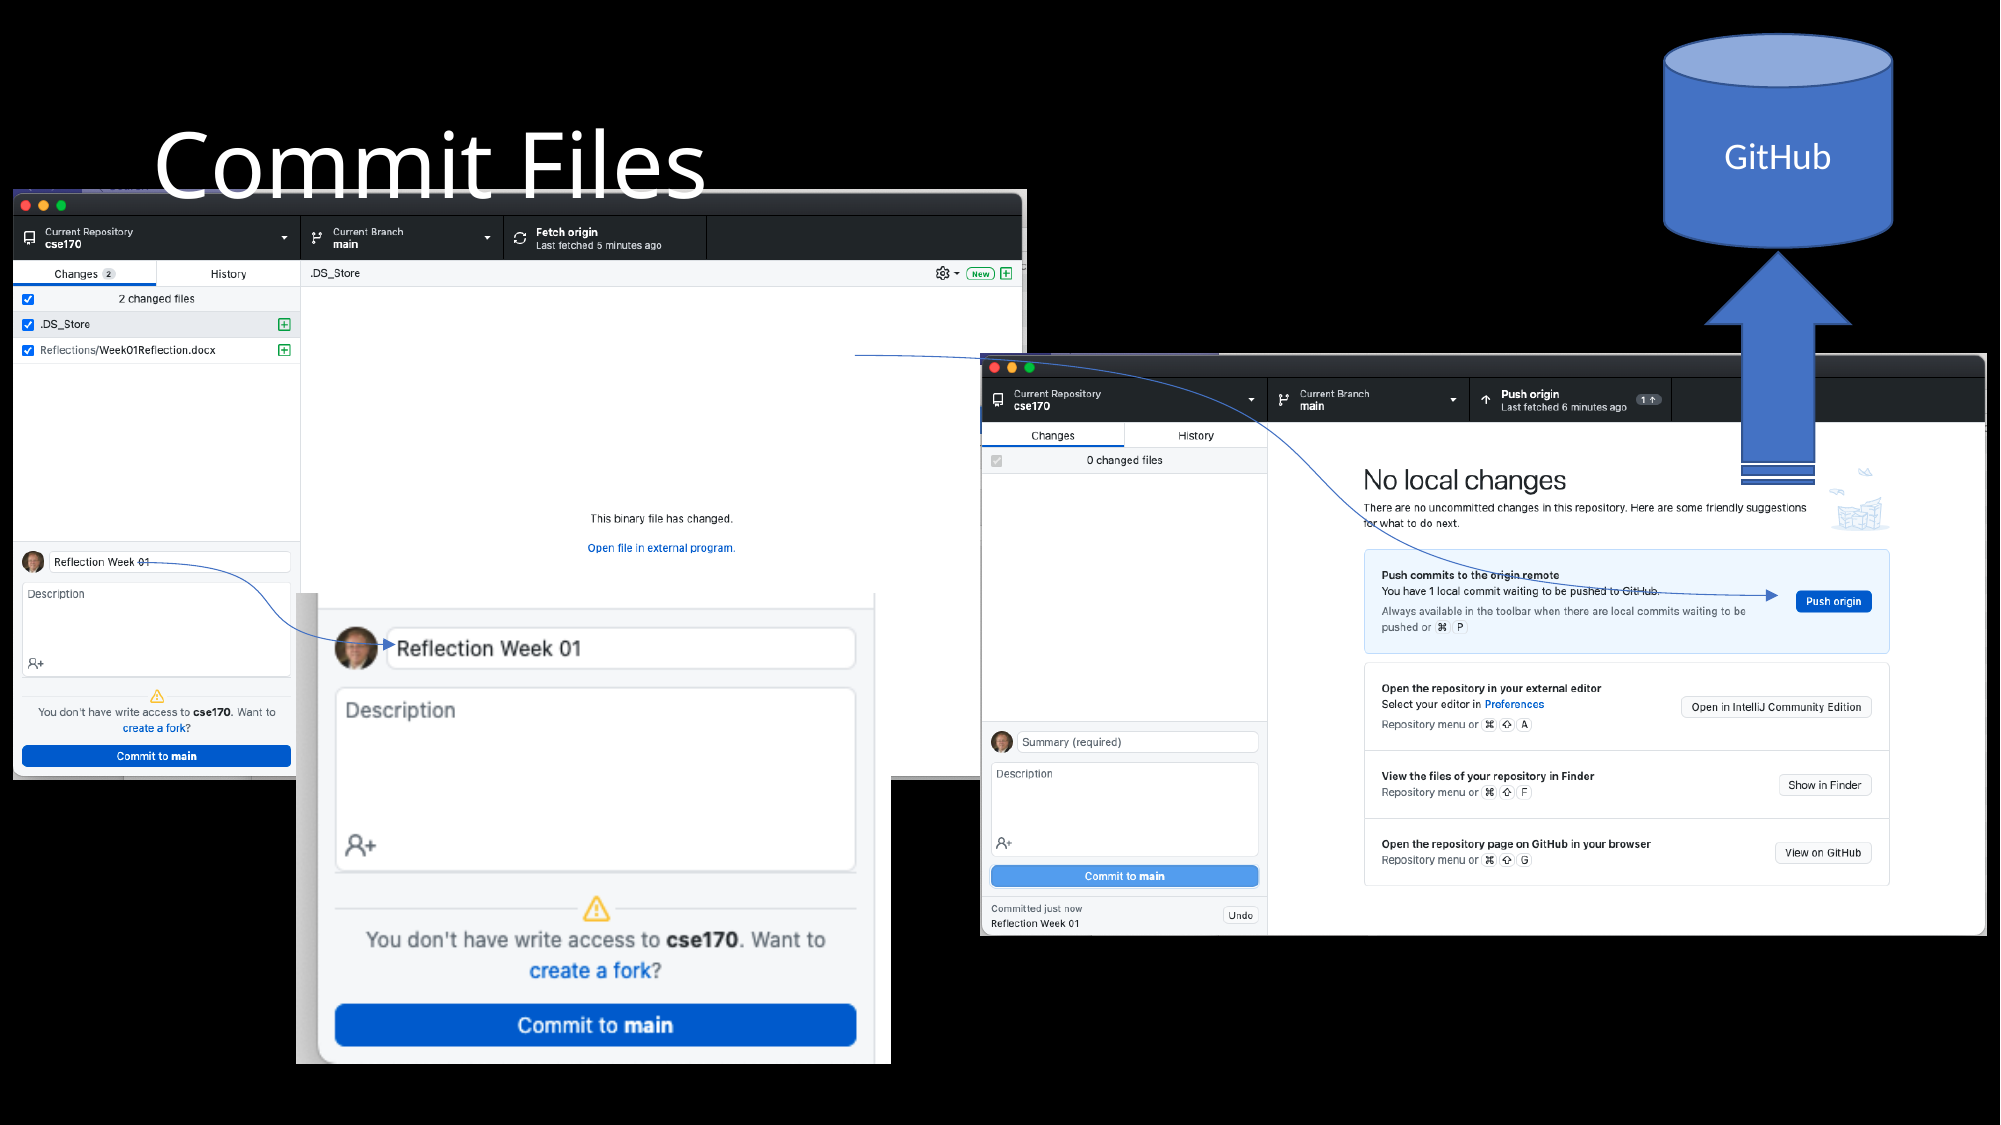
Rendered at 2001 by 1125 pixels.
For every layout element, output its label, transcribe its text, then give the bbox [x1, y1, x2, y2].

text_box [1703, 250, 1853, 353]
text_box GitHub [1663, 32, 1894, 249]
picture [13, 189, 1987, 1064]
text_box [137, 562, 396, 645]
title Commit Files [137, 59, 1863, 278]
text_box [854, 355, 1779, 596]
